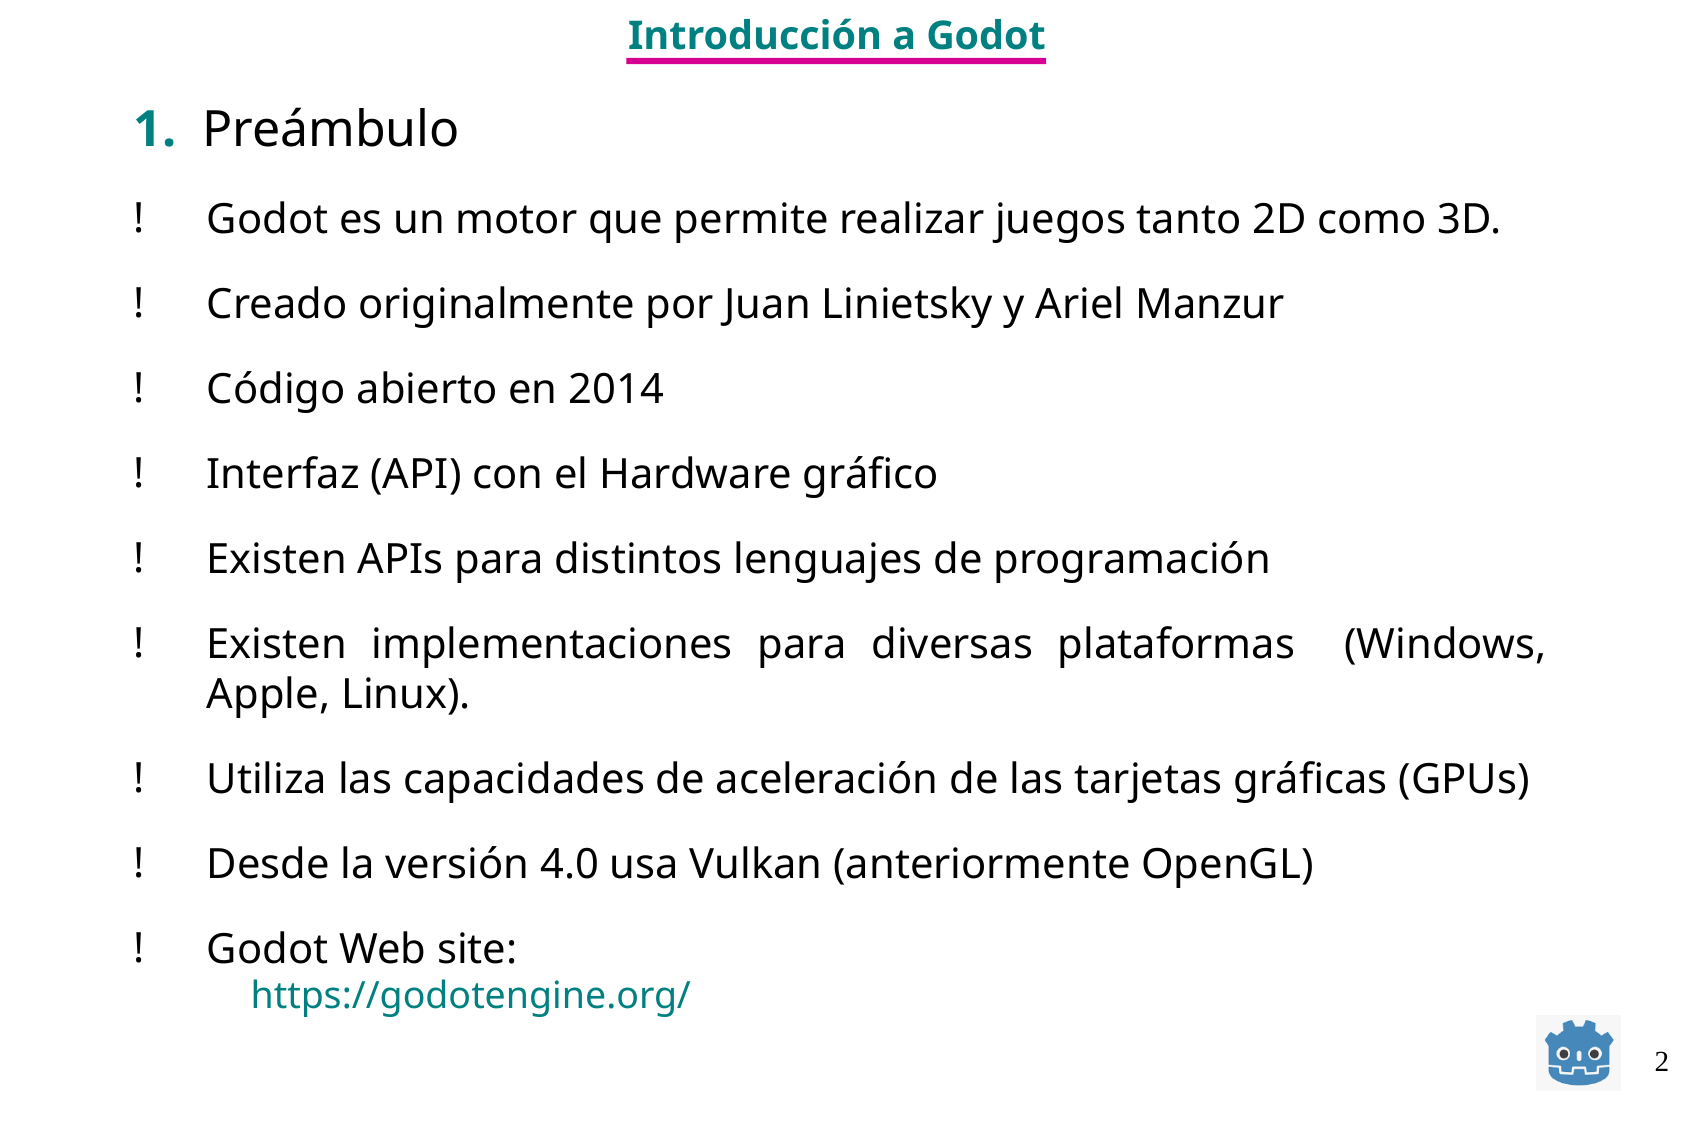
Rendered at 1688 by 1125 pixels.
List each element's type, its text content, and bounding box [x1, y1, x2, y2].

slide_number 2 [1482, 1034, 1685, 1110]
text_box 1. Preámbulo Godot es un motor que permite realizar juegos tanto 2D como 3D. Creado originalmente por Juan Linietsky y Ariel Manzur Código abierto en 2014 Interfaz (API) con el Hardware gráfico Existen APIs para distintos lenguajes de programación Existen implementaciones para diversas plataformas (Windows, Apple, Linux). Utiliza las capacidades de aceleración de las tarjetas gráficas (GPUs) Desde la versión 4.0 usa Vulkan (anteriormente OpenGL) Godot Web site: https://godotengine.org/ [116, 87, 1565, 826]
picture [1535, 1015, 1621, 1091]
text_box Introducción a Godot [149, 0, 1525, 78]
